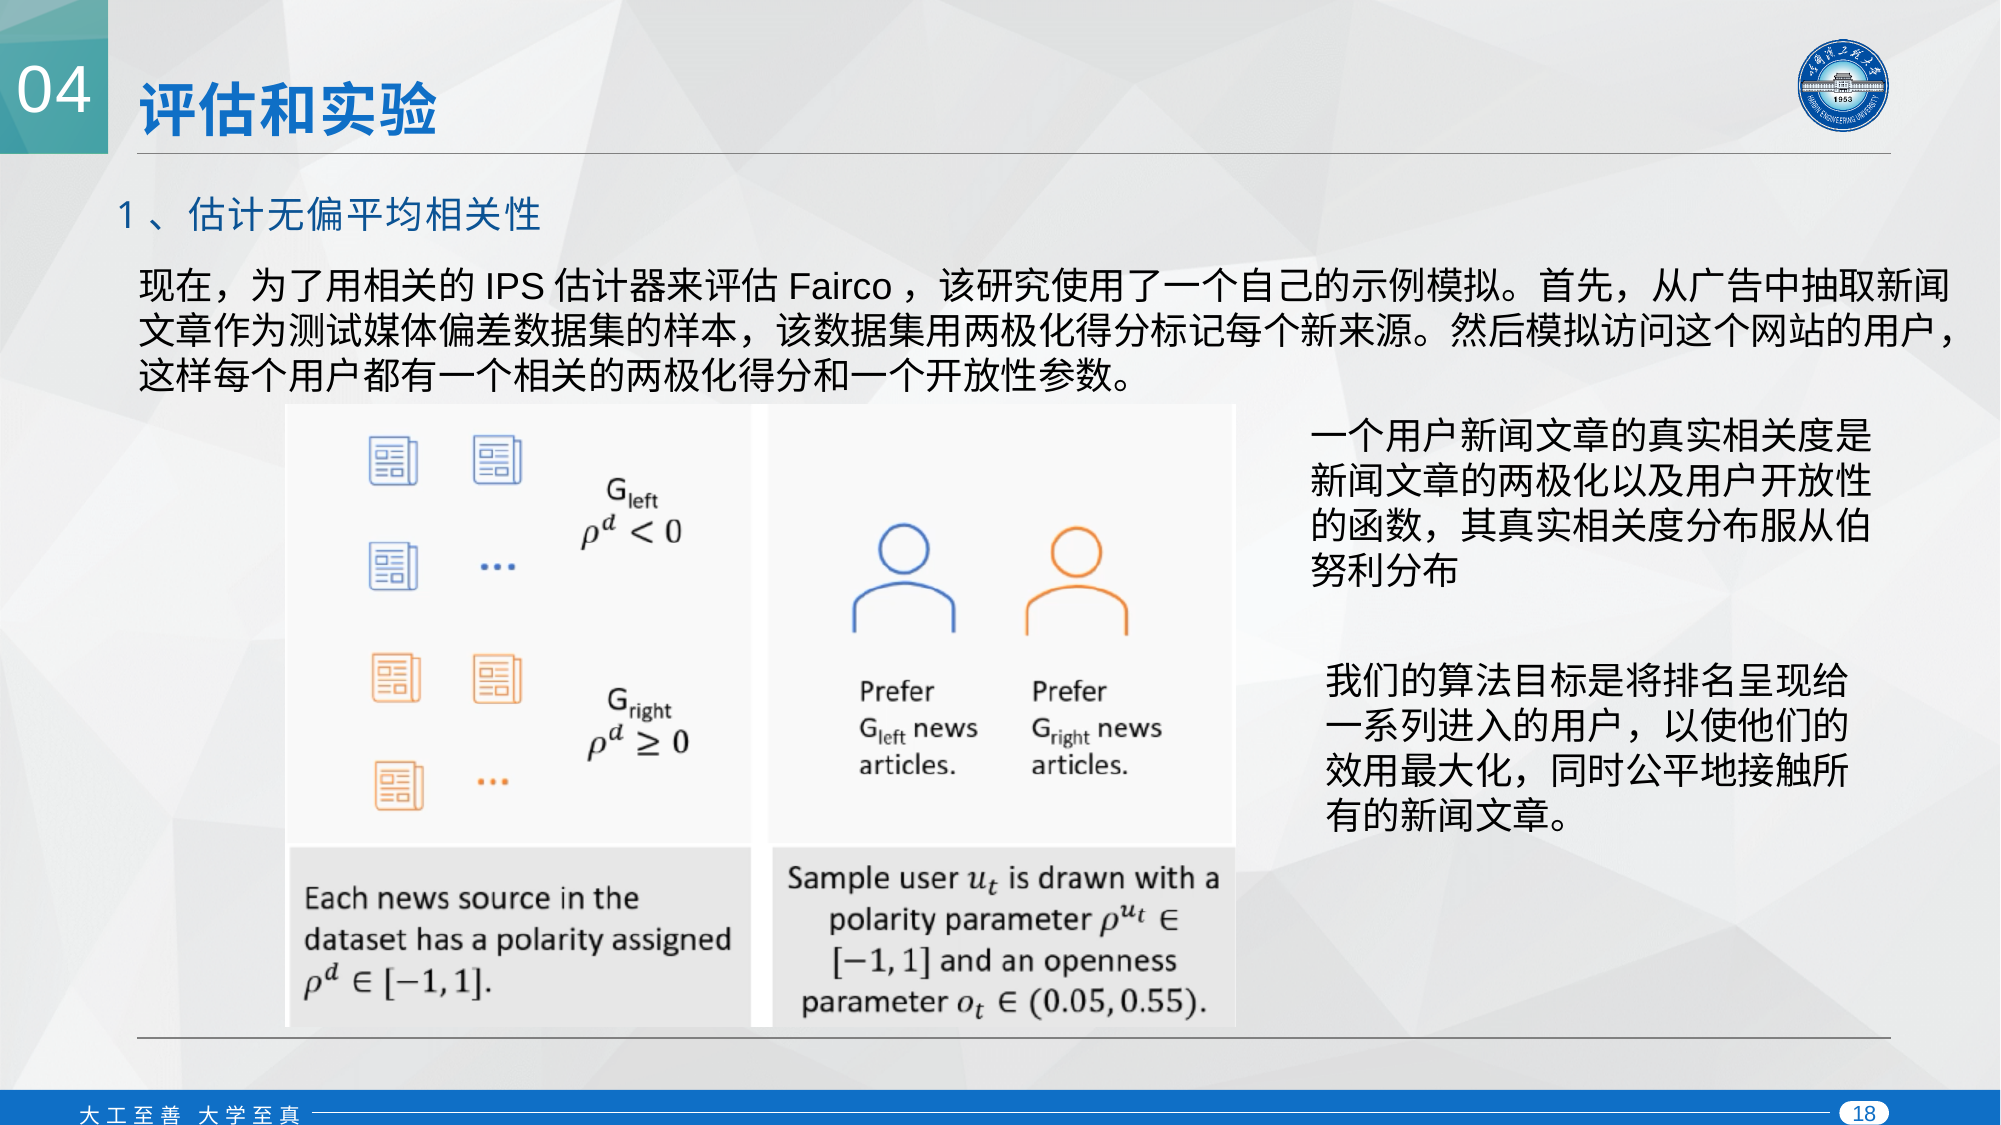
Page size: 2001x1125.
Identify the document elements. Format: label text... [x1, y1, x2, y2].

picture [0, 0, 2001, 1089]
text_box 我们的算法目标是将排名呈现给一系列进入的用户，以使他们的效用最大化，同时公平地接触所有的新闻文章。 [1310, 649, 1887, 845]
text_box 一个用户新闻文章的真实相关度是新闻文章的两极化以及用户开放性的函数，其真实相关度分布服从伯努利分布 [1295, 404, 1920, 600]
text_box 现在，为了用相关的IPS估计器来评估Fairco，该研究使用了一个自己的示例模拟。首先，从广告中抽取新闻文章作为测试媒体偏差数据集的样本，该数据集用两极化得分标记每个新来源。然后模拟访问这个网站的用户，这样每个用户都有一个相关的两极化得分和一个开放性参数。 [123, 254, 1980, 450]
text_box 1、估计无偏平均相关性 [101, 170, 1719, 244]
text_box 04 [0, 14, 121, 134]
title 评估和实验 [123, 39, 1032, 156]
